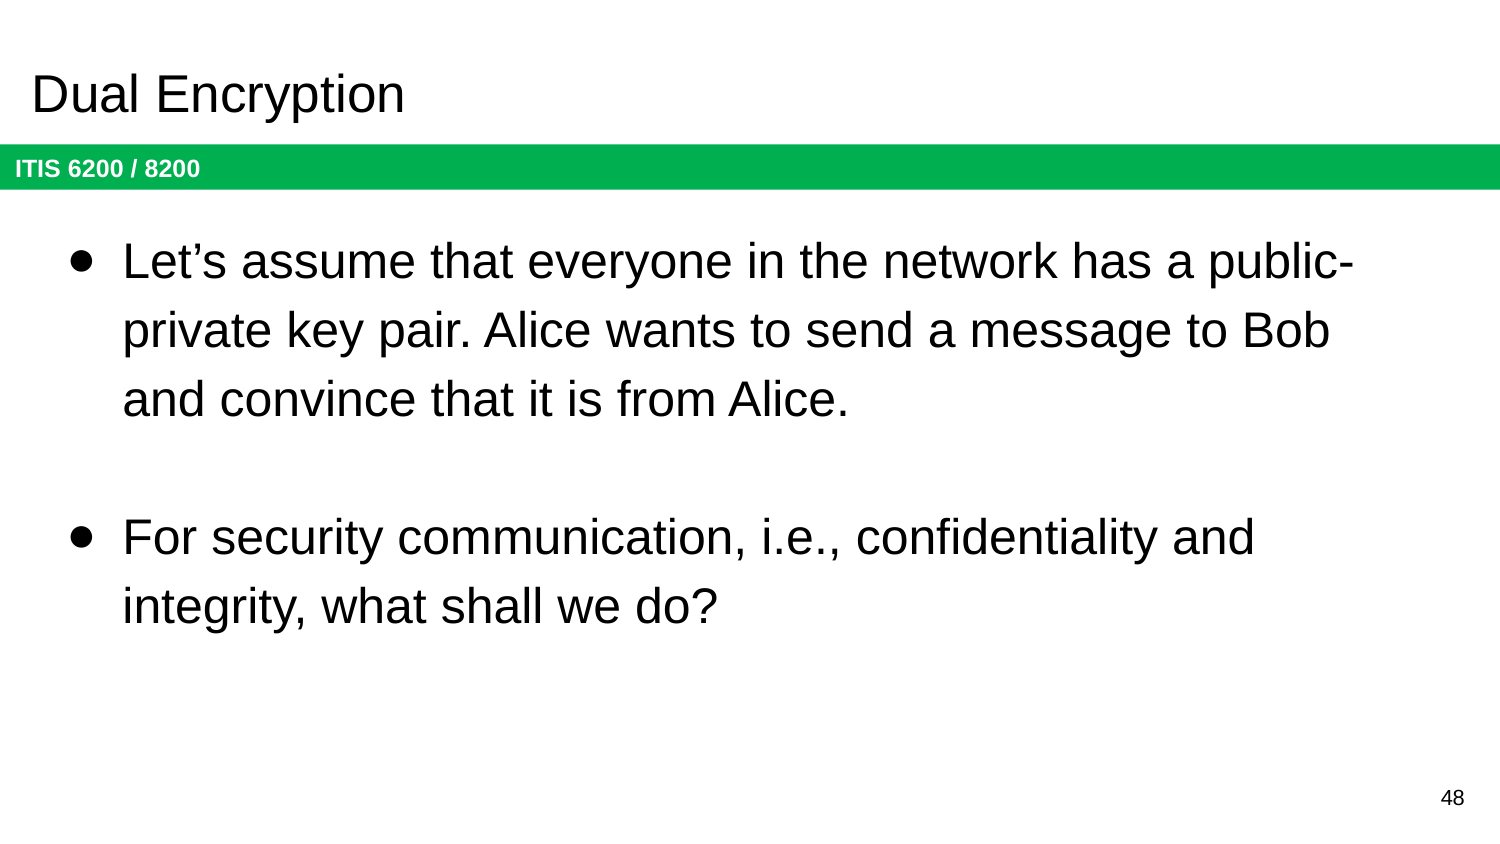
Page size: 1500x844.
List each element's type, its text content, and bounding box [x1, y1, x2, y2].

title Dual Encryption [16, 44, 1415, 139]
list Let’s assume that everyone in the network has a public-private key pair. Alice wants to send a message to Bob and convince that it is from Alice. For security communication, i.e., confidentiality and integrity, what shall we do? [32, 204, 1431, 765]
slide_number 48 [1389, 764, 1480, 830]
